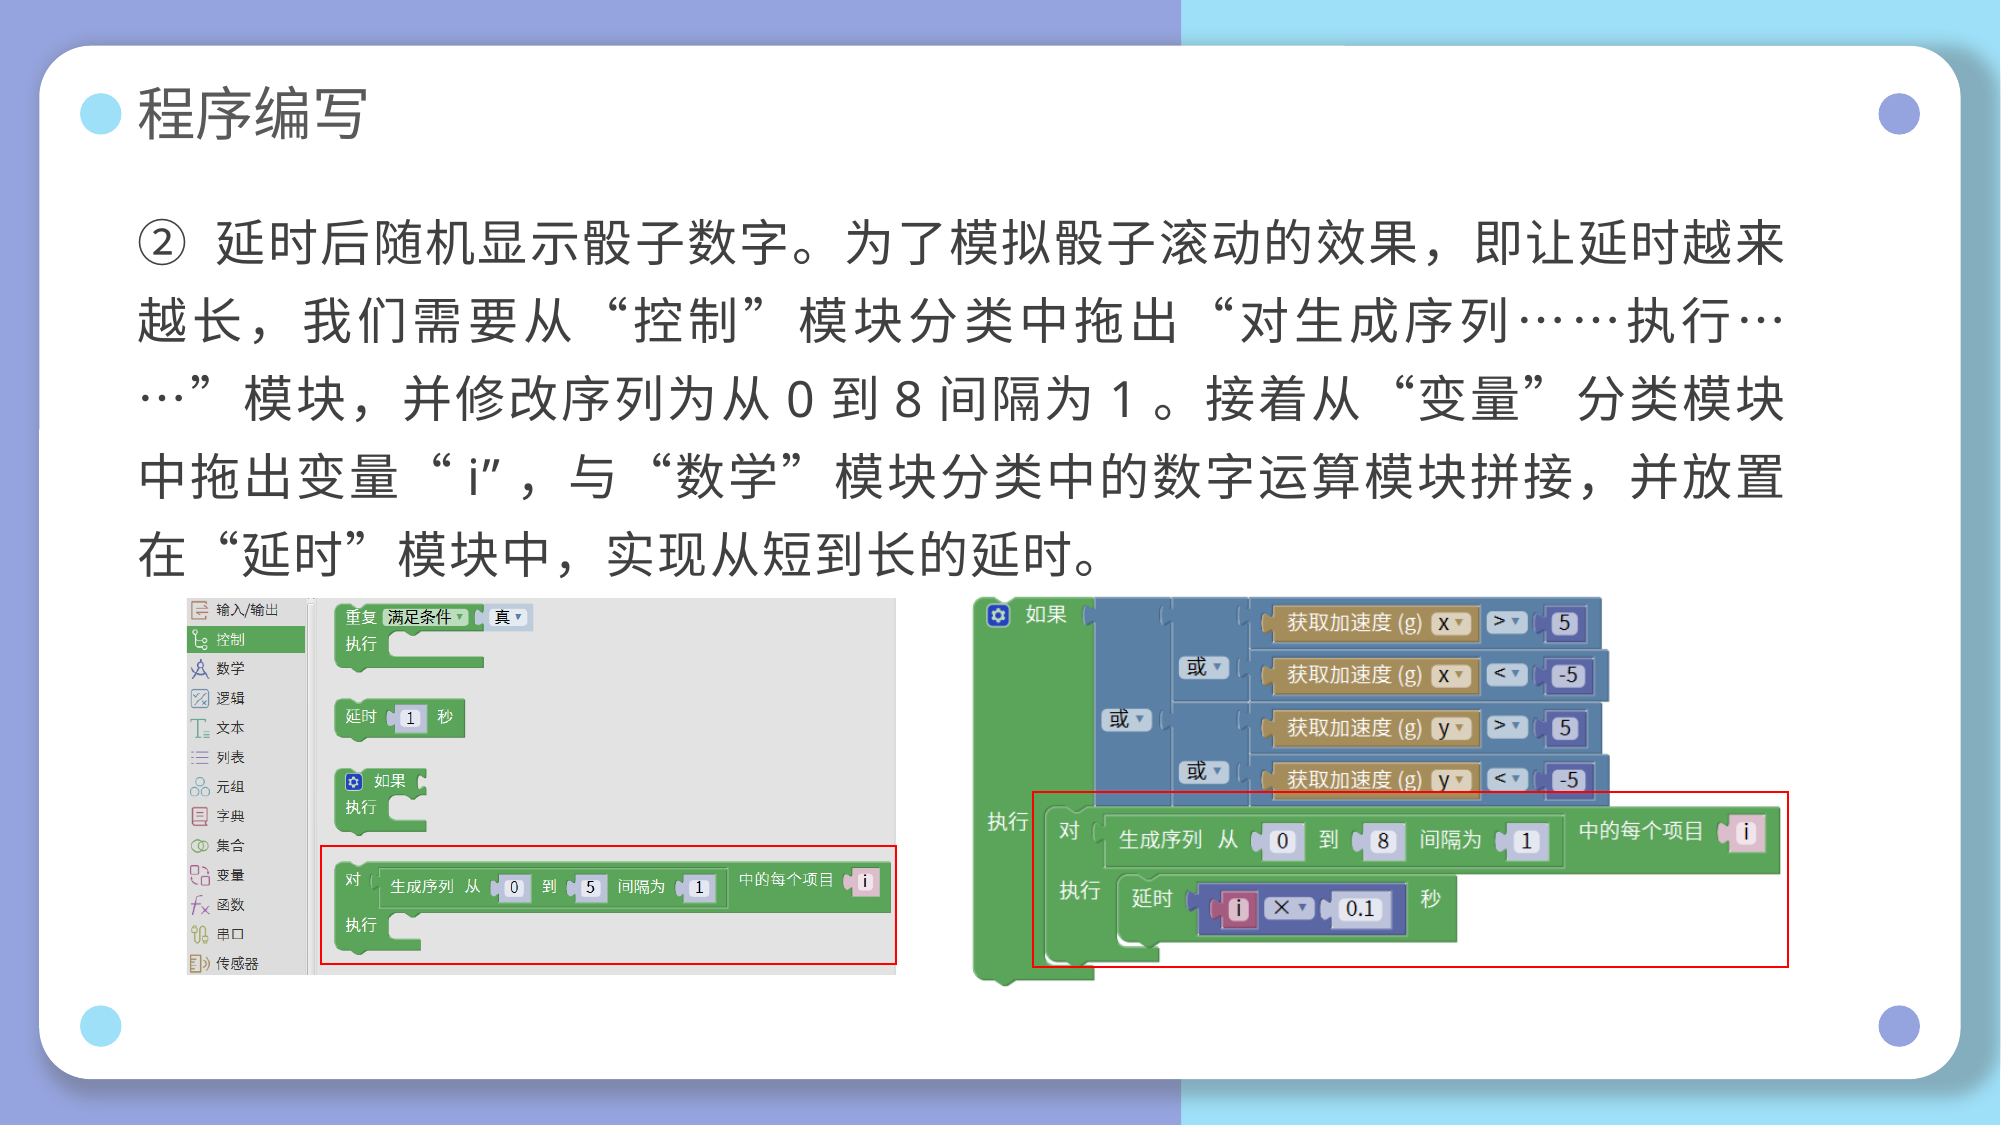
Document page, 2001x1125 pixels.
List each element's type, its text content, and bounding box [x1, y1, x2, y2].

title 程序编写 [137, 77, 976, 157]
picture [186, 598, 896, 975]
list ② 延时后随机显示骰子数字。为了模拟骰子滚动的效果，即让延时越来越长，我们需要从“控制”模块分类中拖出“对生成序列……执行……”模块，并修改序列为从0到8间隔为1。接着从“变量”分类模块中拖出变量“i”，与“数学”模块分类中的数字运算模块拼接，并放置在“延时”模块中，实现从短到长的延时。 [137, 185, 1789, 589]
picture [962, 588, 1787, 997]
